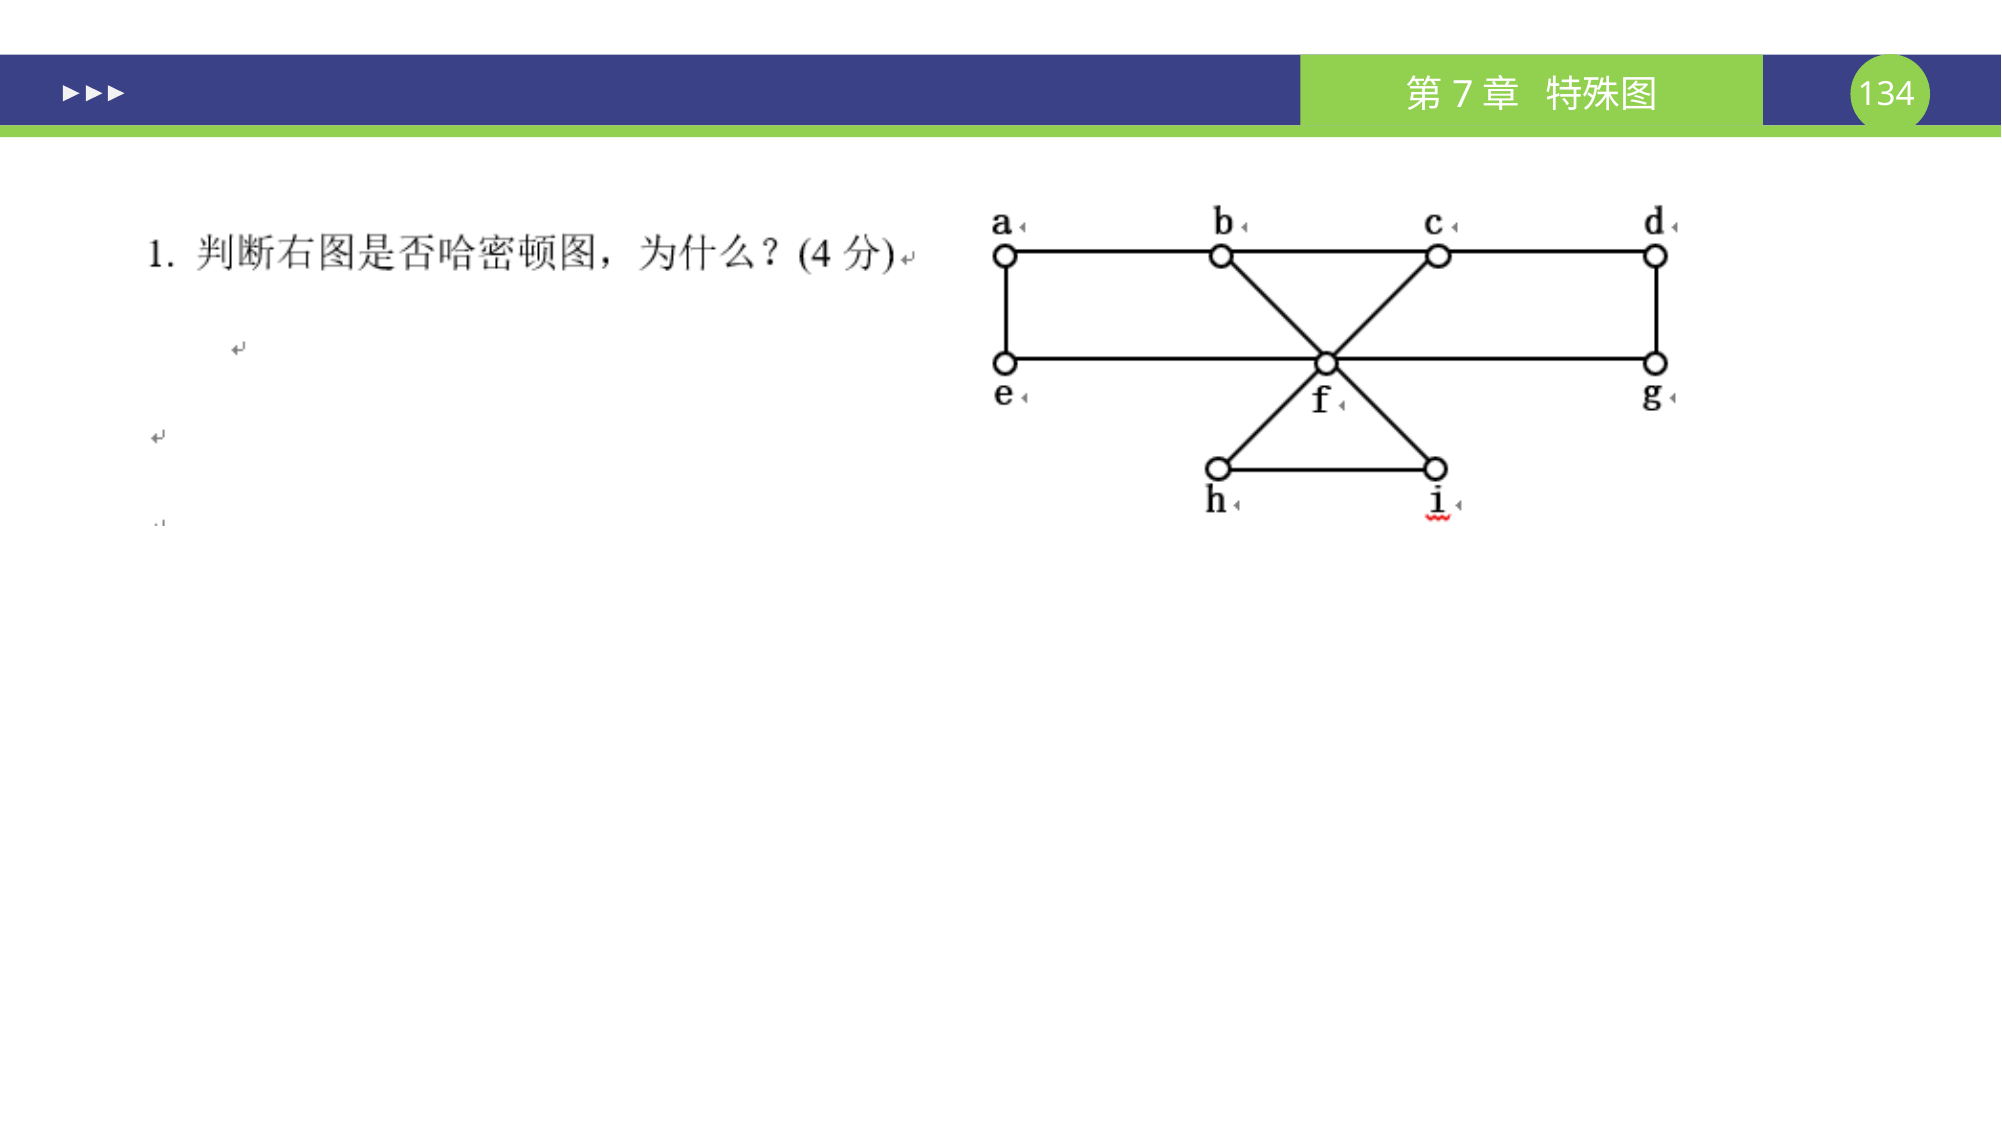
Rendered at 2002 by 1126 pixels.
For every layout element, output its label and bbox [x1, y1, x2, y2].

list [100, 199, 1806, 526]
